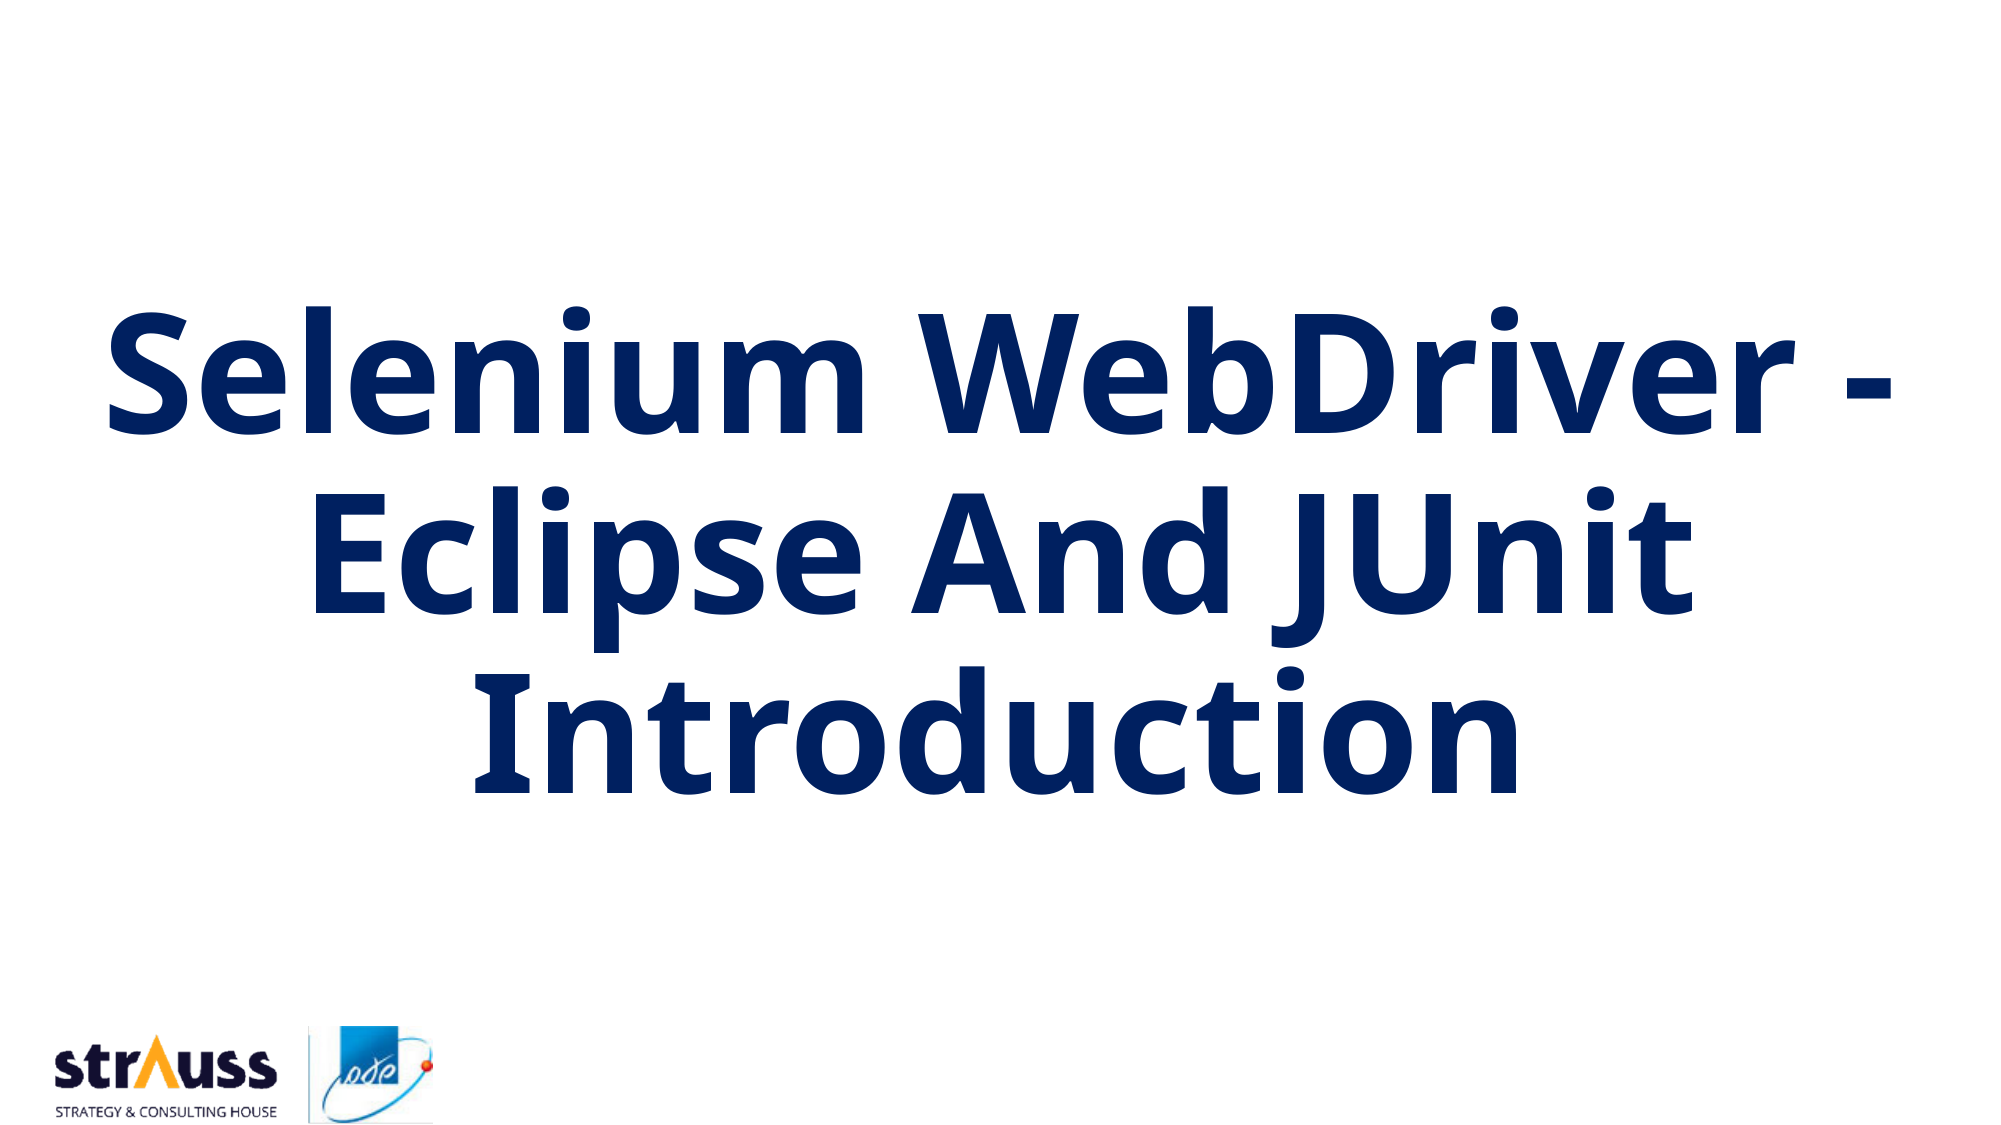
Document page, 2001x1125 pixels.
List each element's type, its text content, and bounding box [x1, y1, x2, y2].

picture [46, 1026, 283, 1125]
text_box Selenium WebDriver - Eclipse And JUnit Introduction [26, 282, 1974, 837]
picture [307, 1026, 433, 1125]
